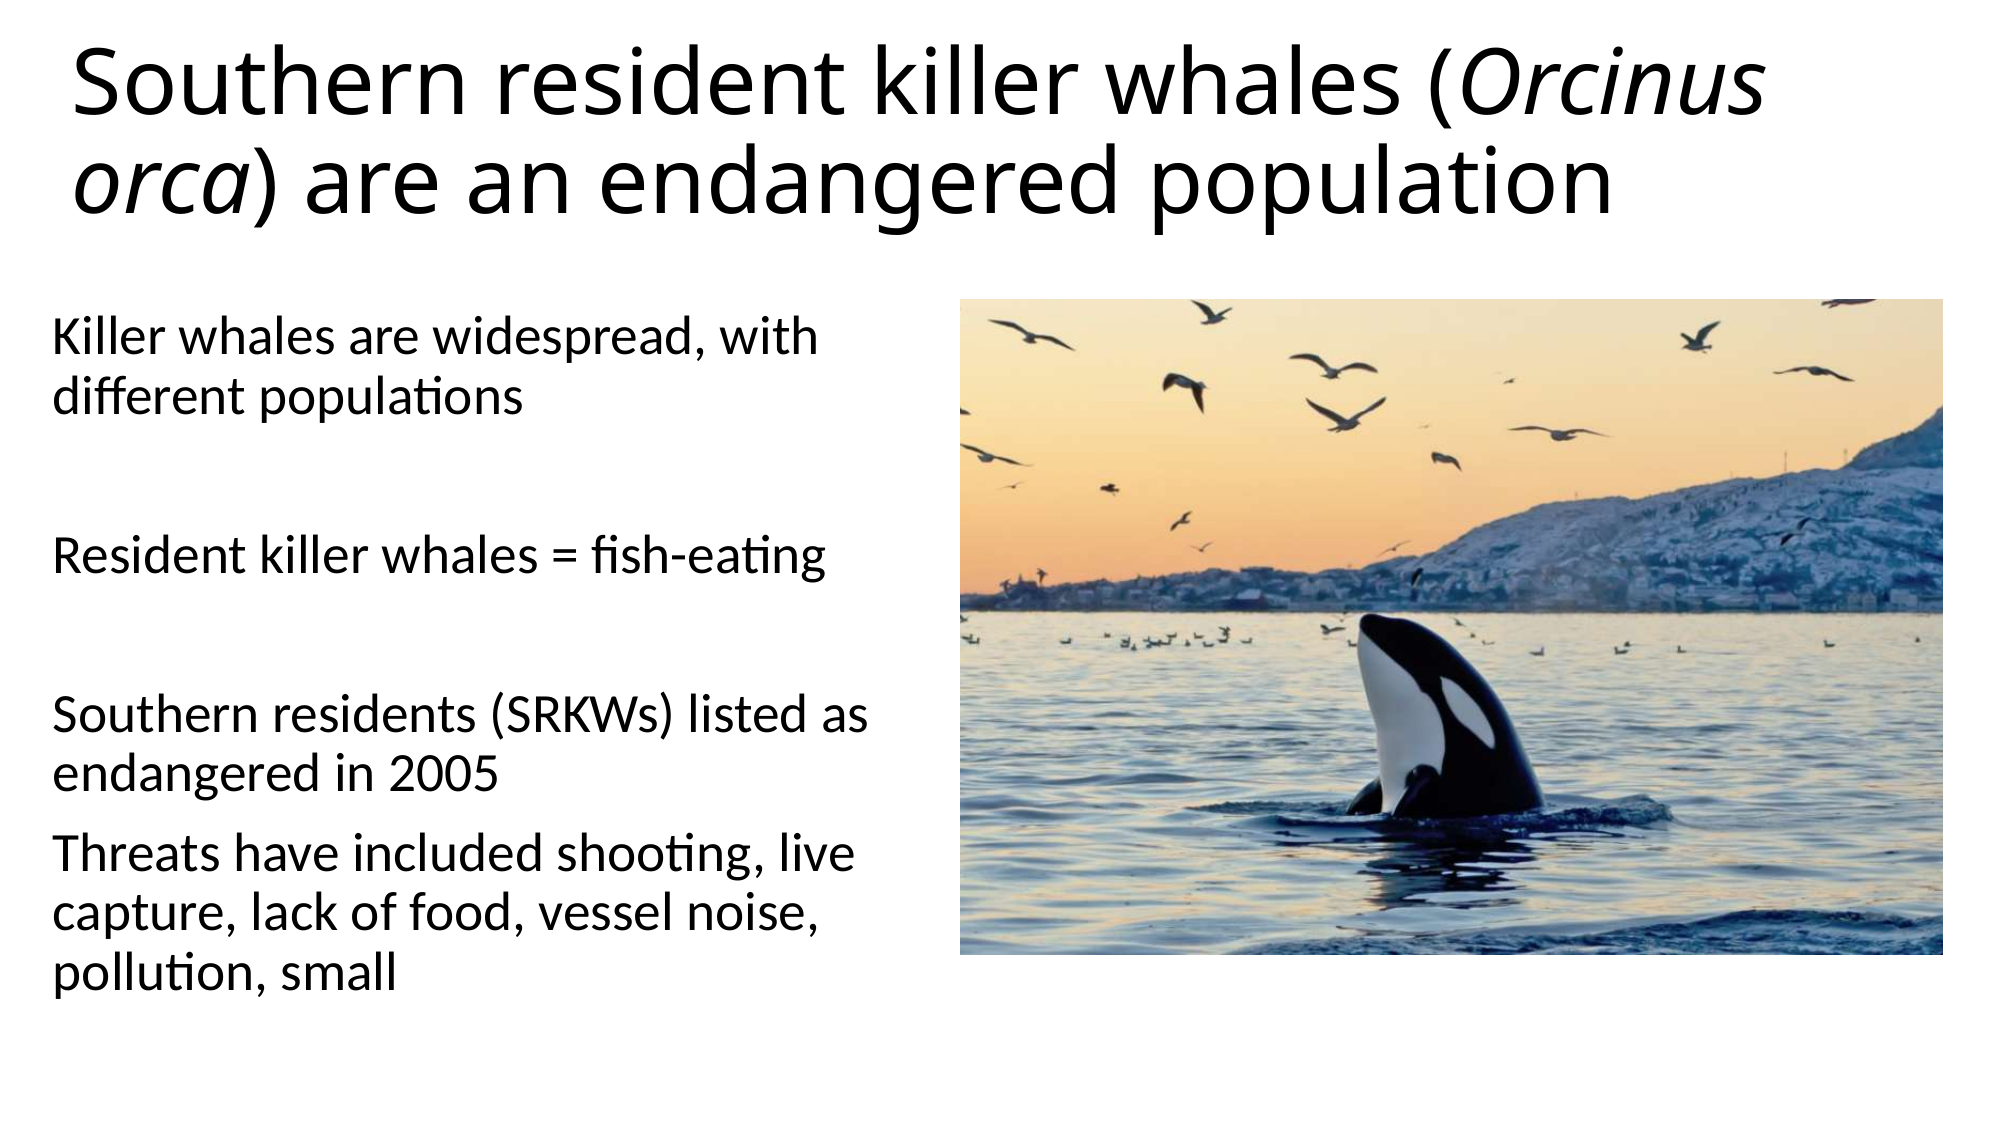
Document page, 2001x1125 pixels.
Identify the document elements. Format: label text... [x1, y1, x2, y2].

title Southern resident killer whales (Orcinus orca) are an endangered population [56, 25, 1943, 244]
list Killer whales are widespread, with different populations Resident killer whales = fish-eating Southern residents (SRKWs) listed as endangered in 2005 Threats have included shooting, live capture, lack of food, vessel noise, pollution, small [37, 299, 961, 1014]
picture [960, 299, 1943, 955]
